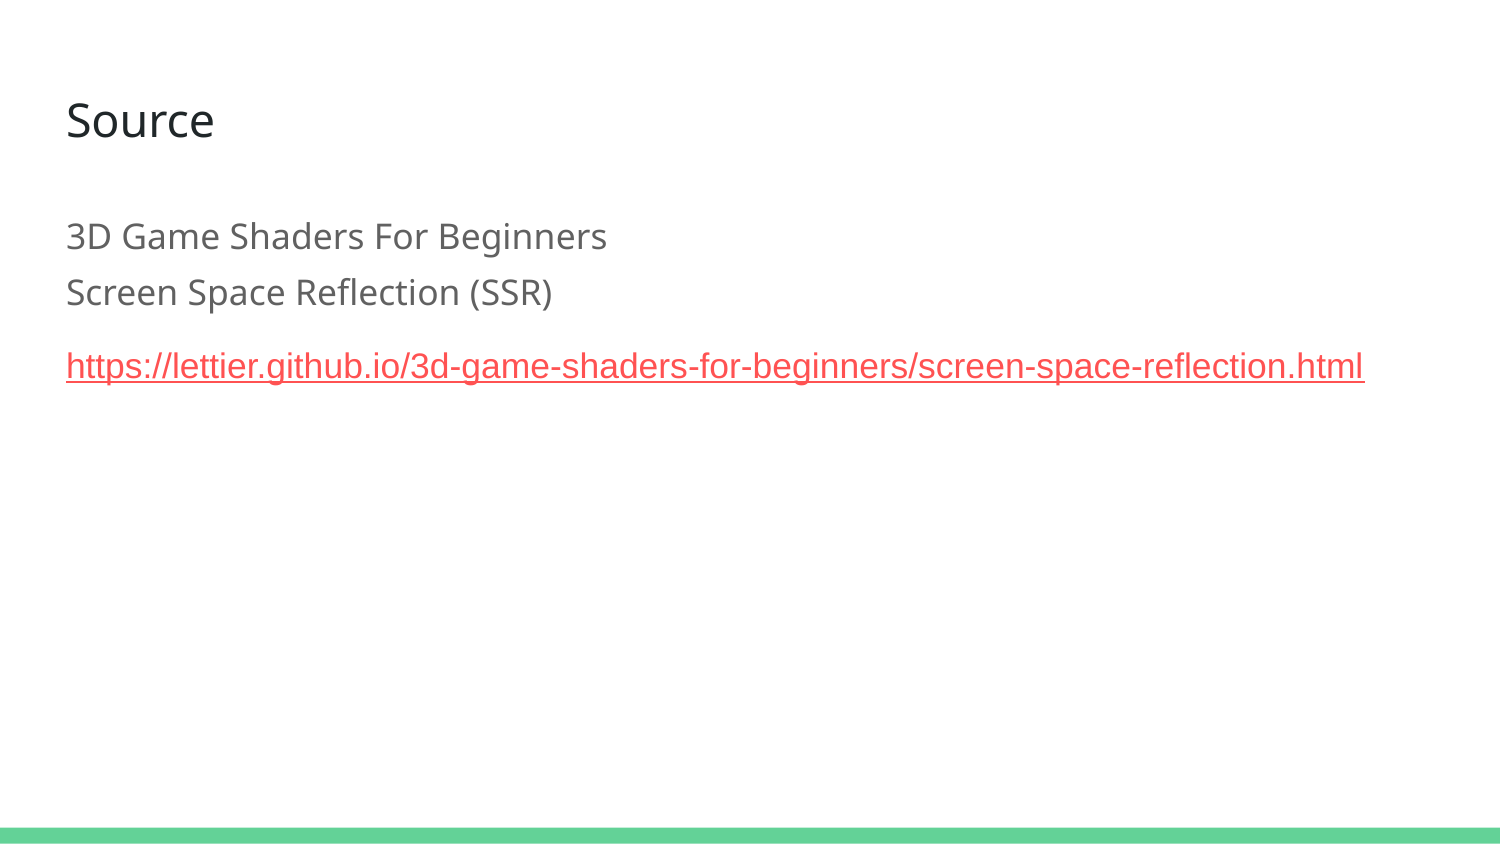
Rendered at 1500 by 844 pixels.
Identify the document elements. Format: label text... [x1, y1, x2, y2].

list 3D Game Shaders For Beginners Screen Space Reflection (SSR) https://lettier.github.io/3d-game-shaders-for-beginners/screen-space-reflection.html [51, 189, 1449, 750]
title Source [51, 72, 1449, 167]
